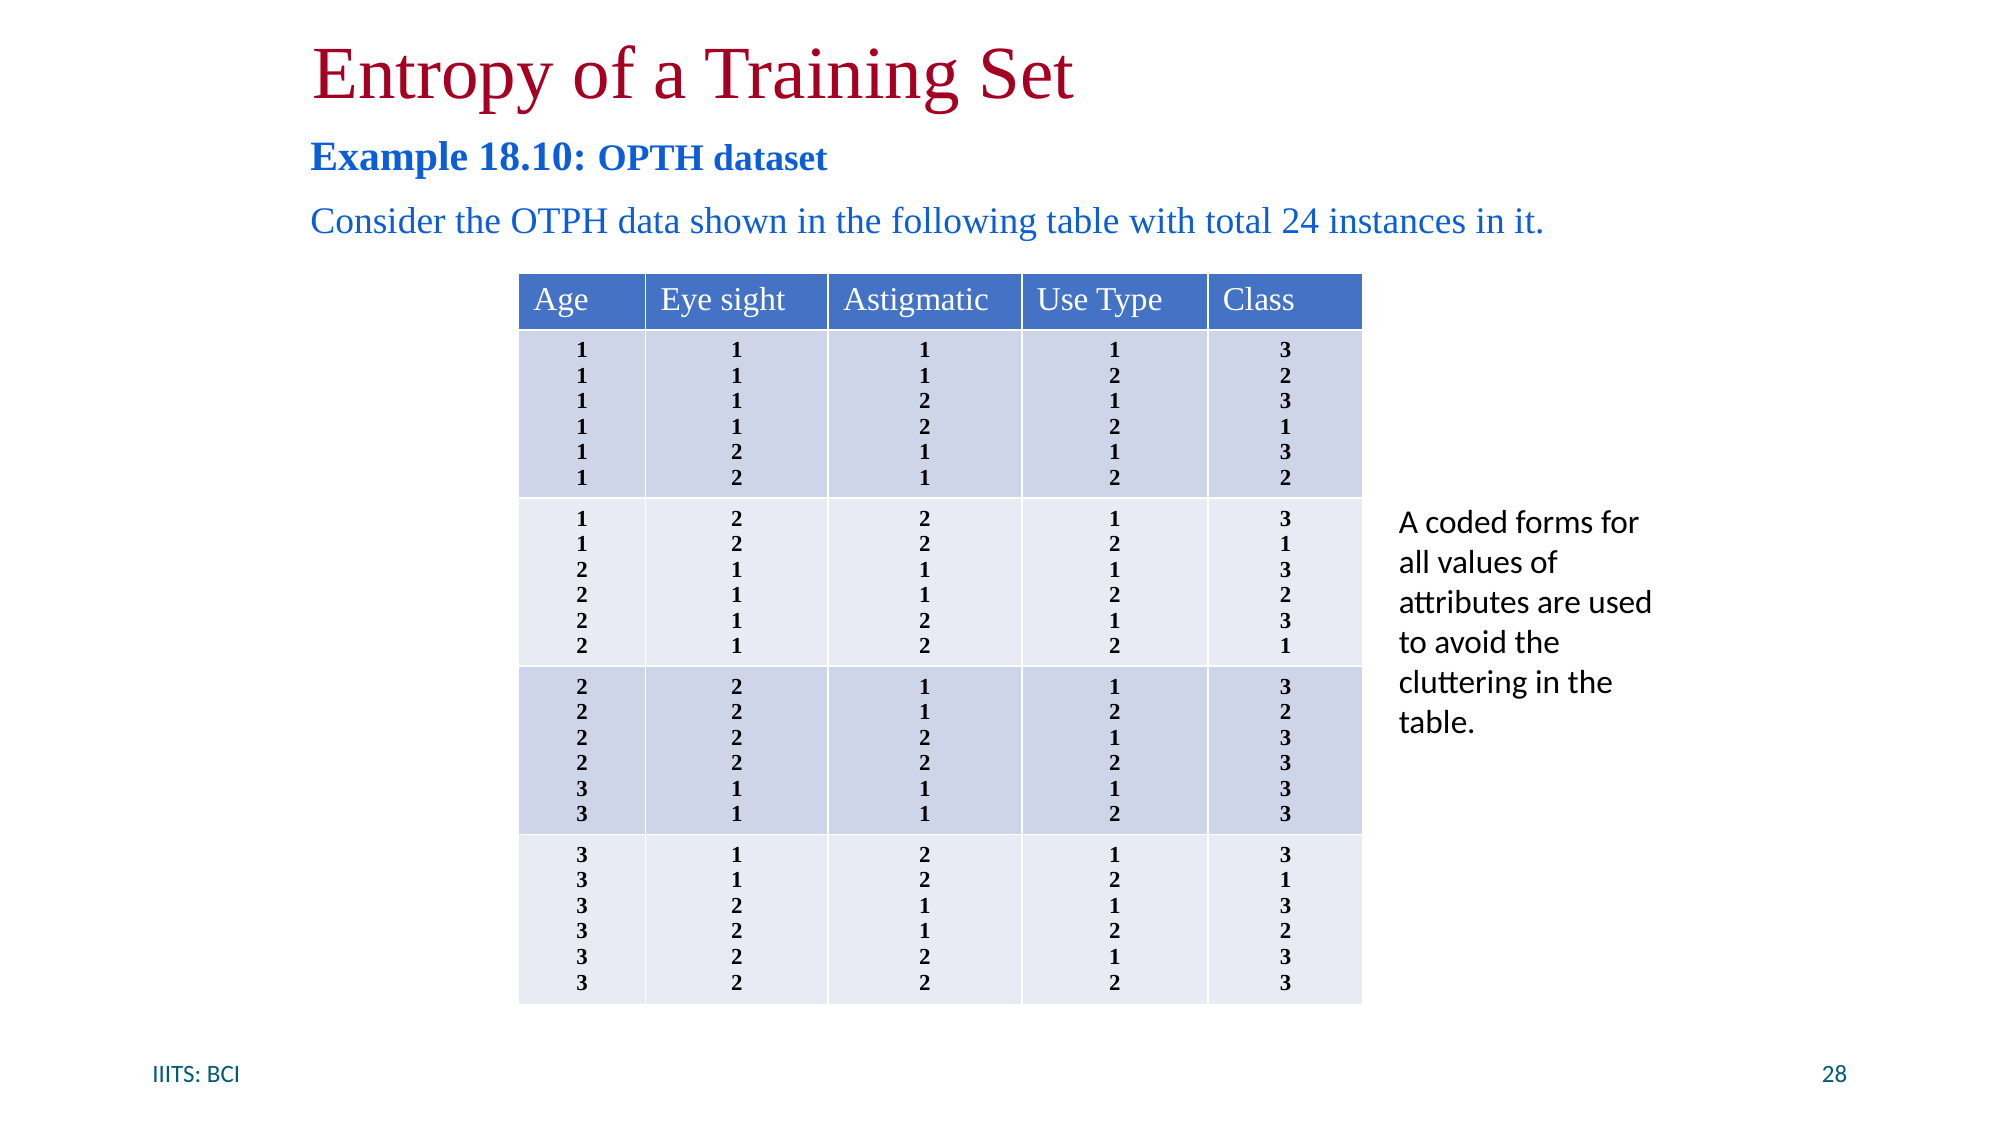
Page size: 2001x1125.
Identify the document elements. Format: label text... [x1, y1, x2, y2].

table_cell 3 1 3 2 3 1 [1209, 499, 1362, 665]
table_cell 3 2 3 3 3 3 [1209, 667, 1362, 834]
table_cell 2 2 1 1 1 1 [646, 499, 827, 665]
table_cell 2 2 1 1 2 2 [829, 835, 1021, 1004]
table_header Age [519, 274, 645, 329]
table_cell 1 2 1 2 1 2 [1023, 499, 1207, 665]
table_cell 3 2 3 1 3 2 [1209, 331, 1362, 497]
list Example 18.10: OPTH dataset Consider the OTPH data shown in the following table with total 24 instances in it. [295, 127, 1678, 951]
text_box A coded forms for all values of attributes are used to avoid the cluttering in the table. [1383, 492, 1678, 748]
table_cell 2 2 2 2 1 1 [646, 667, 827, 834]
table_cell 3 3 3 3 3 3 [519, 835, 645, 1004]
table_cell 1 1 2 2 1 1 [829, 331, 1021, 497]
table_cell 1 1 1 1 2 2 [646, 331, 827, 497]
table_header Class [1209, 274, 1362, 329]
table_header Eye sight [646, 274, 827, 329]
slide_number 28 [1412, 1042, 1863, 1103]
table_cell 2 2 2 2 3 3 [519, 667, 645, 834]
table_cell 1 2 1 2 1 2 [1023, 667, 1207, 834]
table_cell 1 1 1 1 1 1 [519, 331, 645, 497]
table_cell 1 2 1 2 1 2 [1023, 835, 1207, 1004]
table_header Astigmatic [829, 274, 1021, 329]
table_cell 1 1 2 2 1 1 [829, 667, 1021, 834]
table_cell 1 1 2 2 2 2 [519, 499, 645, 665]
table_header Use Type [1023, 274, 1207, 329]
table_cell 3 1 3 2 3 3 [1209, 835, 1362, 1004]
table_cell 2 2 1 1 2 2 [829, 499, 1021, 665]
slide_number IIITS: BCI [137, 1042, 588, 1103]
title Entropy of a Training Set [297, 28, 1698, 120]
table_cell 1 1 2 2 2 2 [646, 835, 827, 1004]
table_cell 1 2 1 2 1 2 [1023, 331, 1207, 497]
